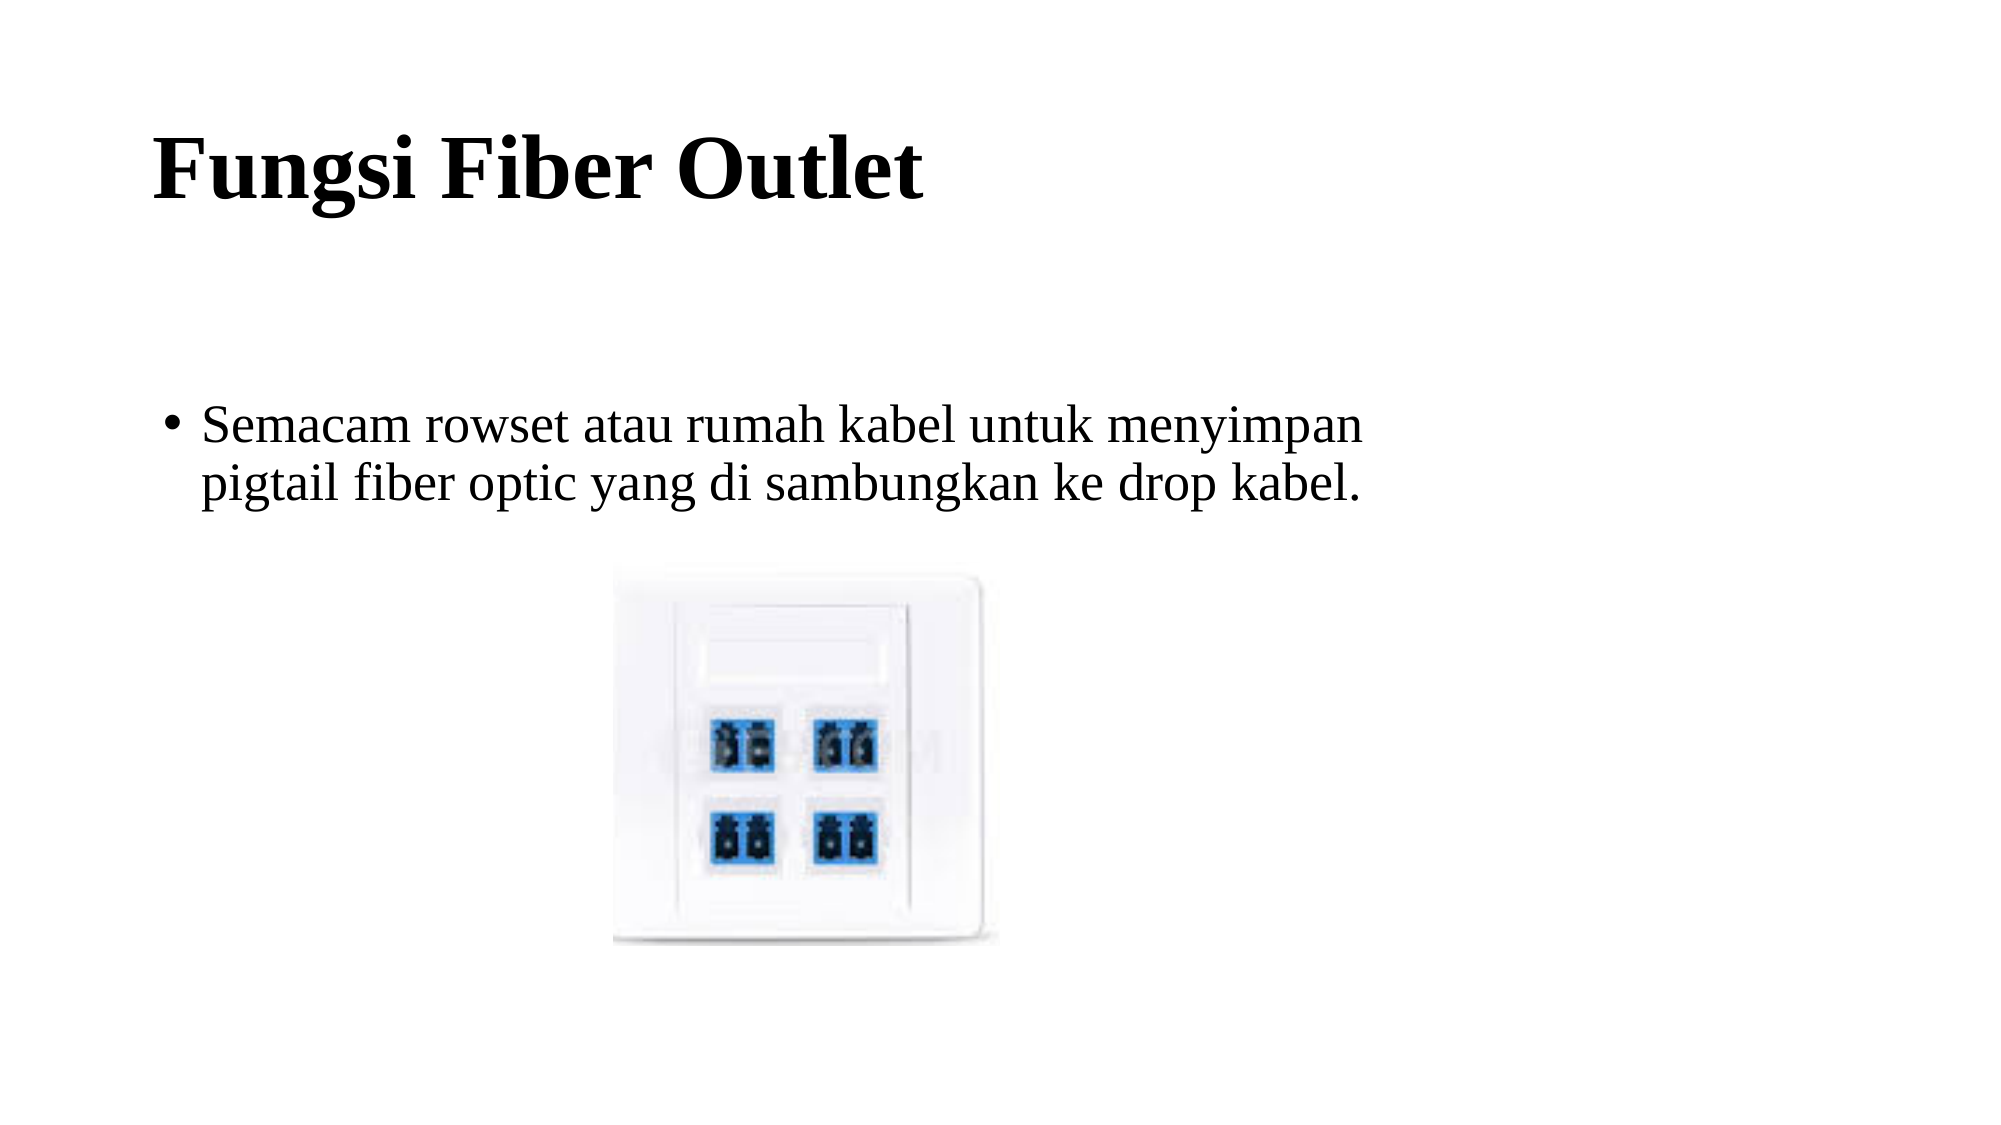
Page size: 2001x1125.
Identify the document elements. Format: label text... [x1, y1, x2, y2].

list Semacam rowset atau rumah kabel untuk menyimpan pigtail fiber optic yang di sambungkan ke drop kabel. [148, 387, 1524, 987]
title Fungsi Fiber Outlet [137, 59, 1863, 278]
picture [612, 562, 1000, 946]
